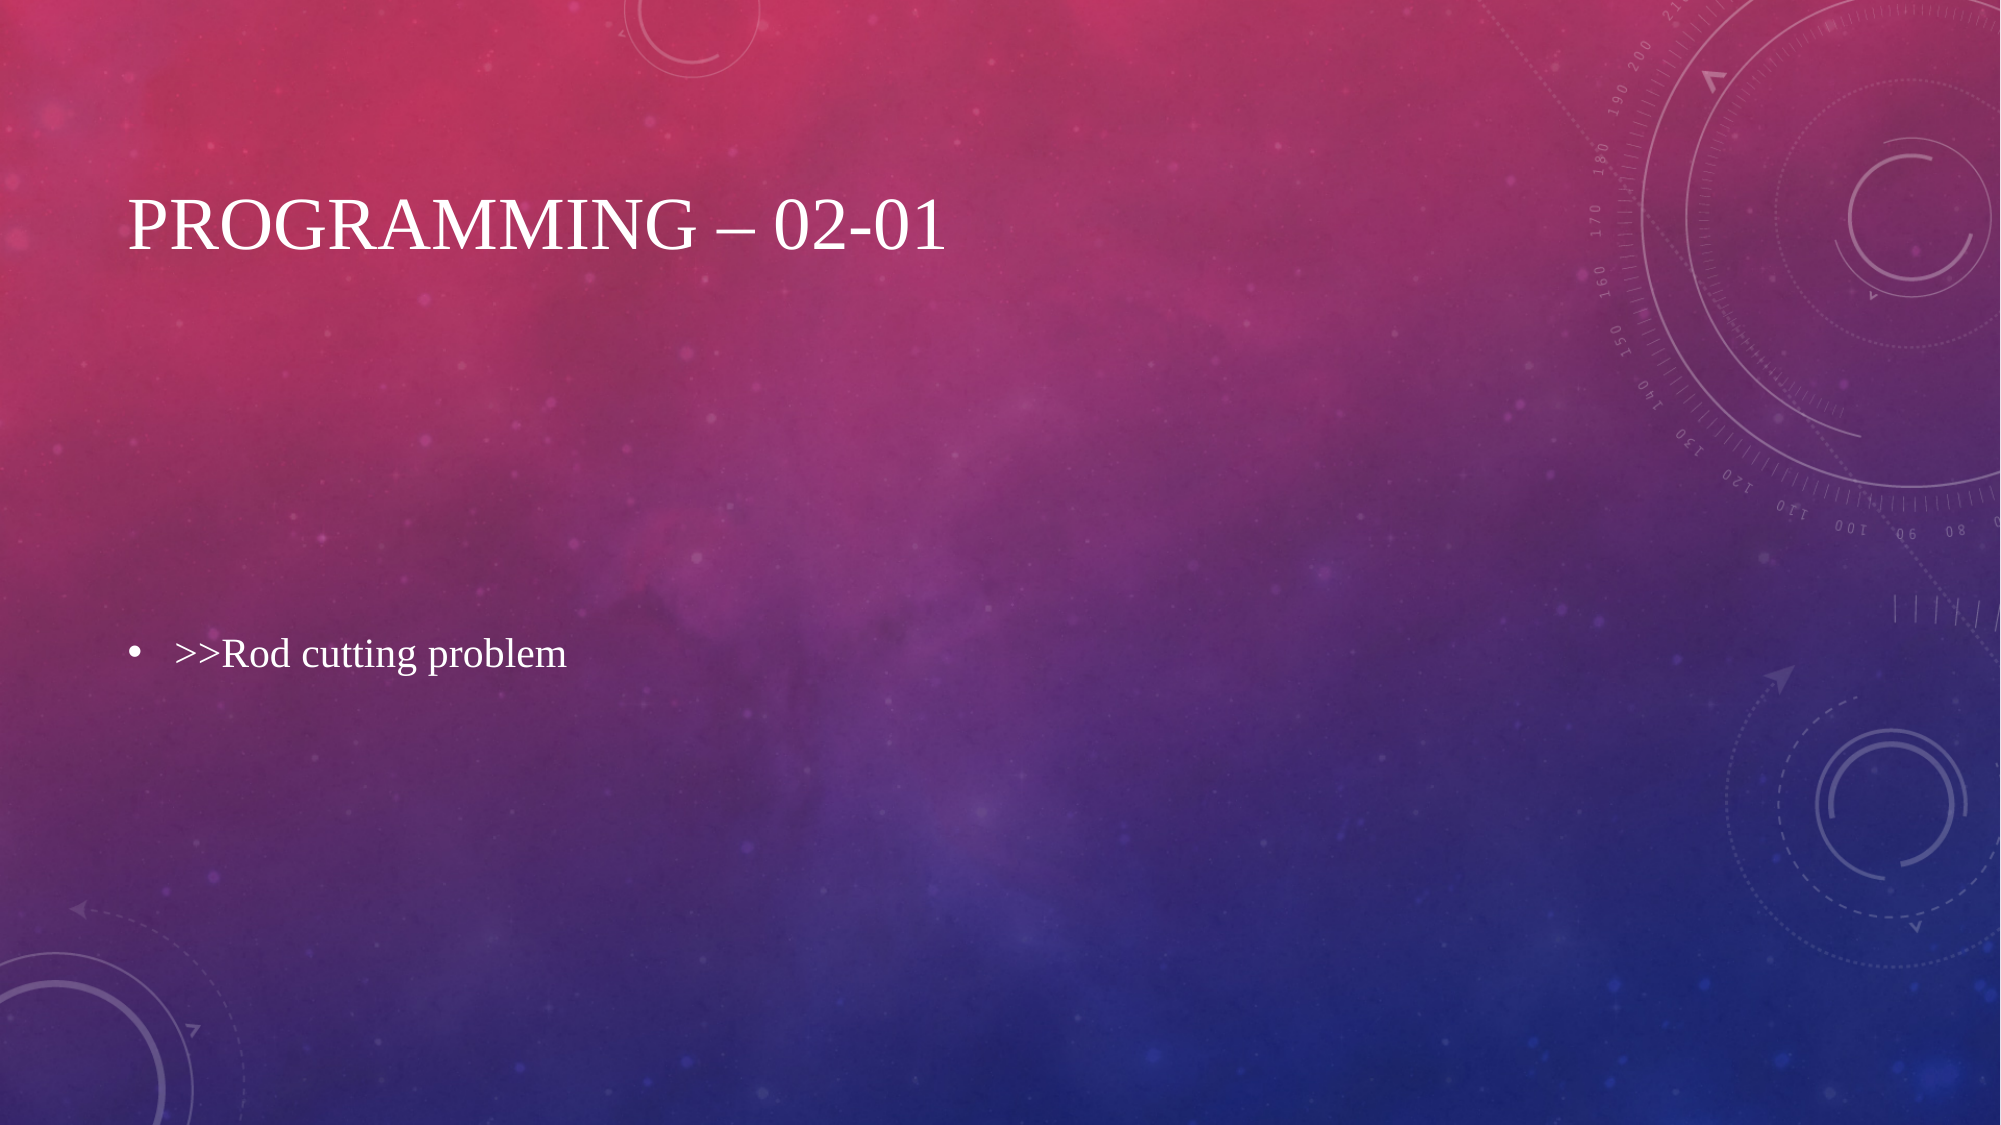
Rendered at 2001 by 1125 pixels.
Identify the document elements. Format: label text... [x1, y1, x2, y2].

title ProgrAmming – 02-01 [112, 99, 1775, 339]
list >>Rod cutting problem [112, 351, 1775, 950]
picture [0, 0, 2001, 1125]
